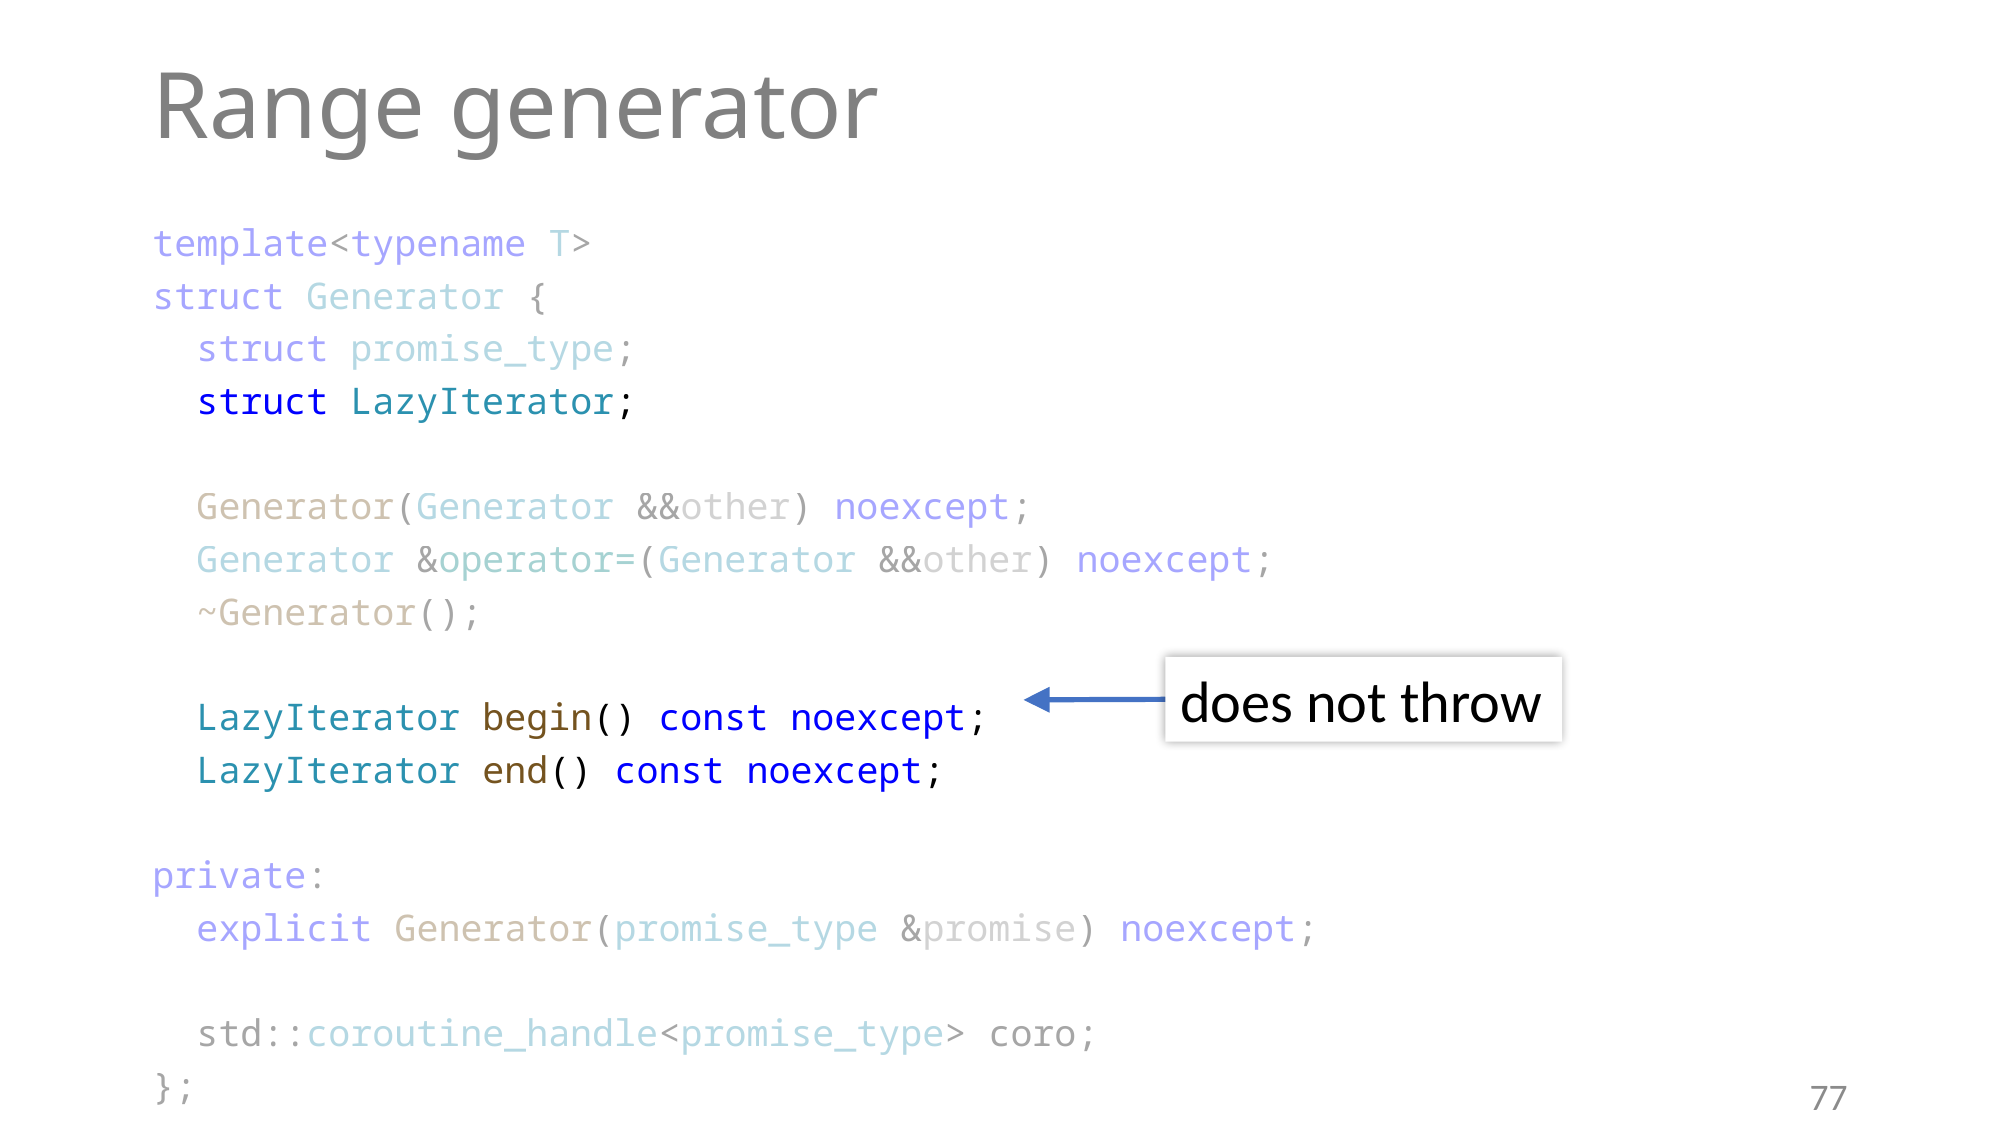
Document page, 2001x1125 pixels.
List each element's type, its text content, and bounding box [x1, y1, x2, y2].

list template<typename T> struct Generator { struct promise_type; struct LazyIterator; Generator(Generator &&other) noexcept; Generator &operator=(Generator &&other) noexcept; ~Generator(); LazyIterator begin() const noexcept; LazyIterator end() const noexcept; private: explicit Generator(promise_type &promise) noexcept; std::coroutine_handle<promise_type> coro; }; [137, 217, 1863, 1125]
title Range generator [137, 0, 1863, 217]
text_box does not throw [1165, 656, 1563, 742]
slide_number 77 [1412, 1065, 1863, 1125]
